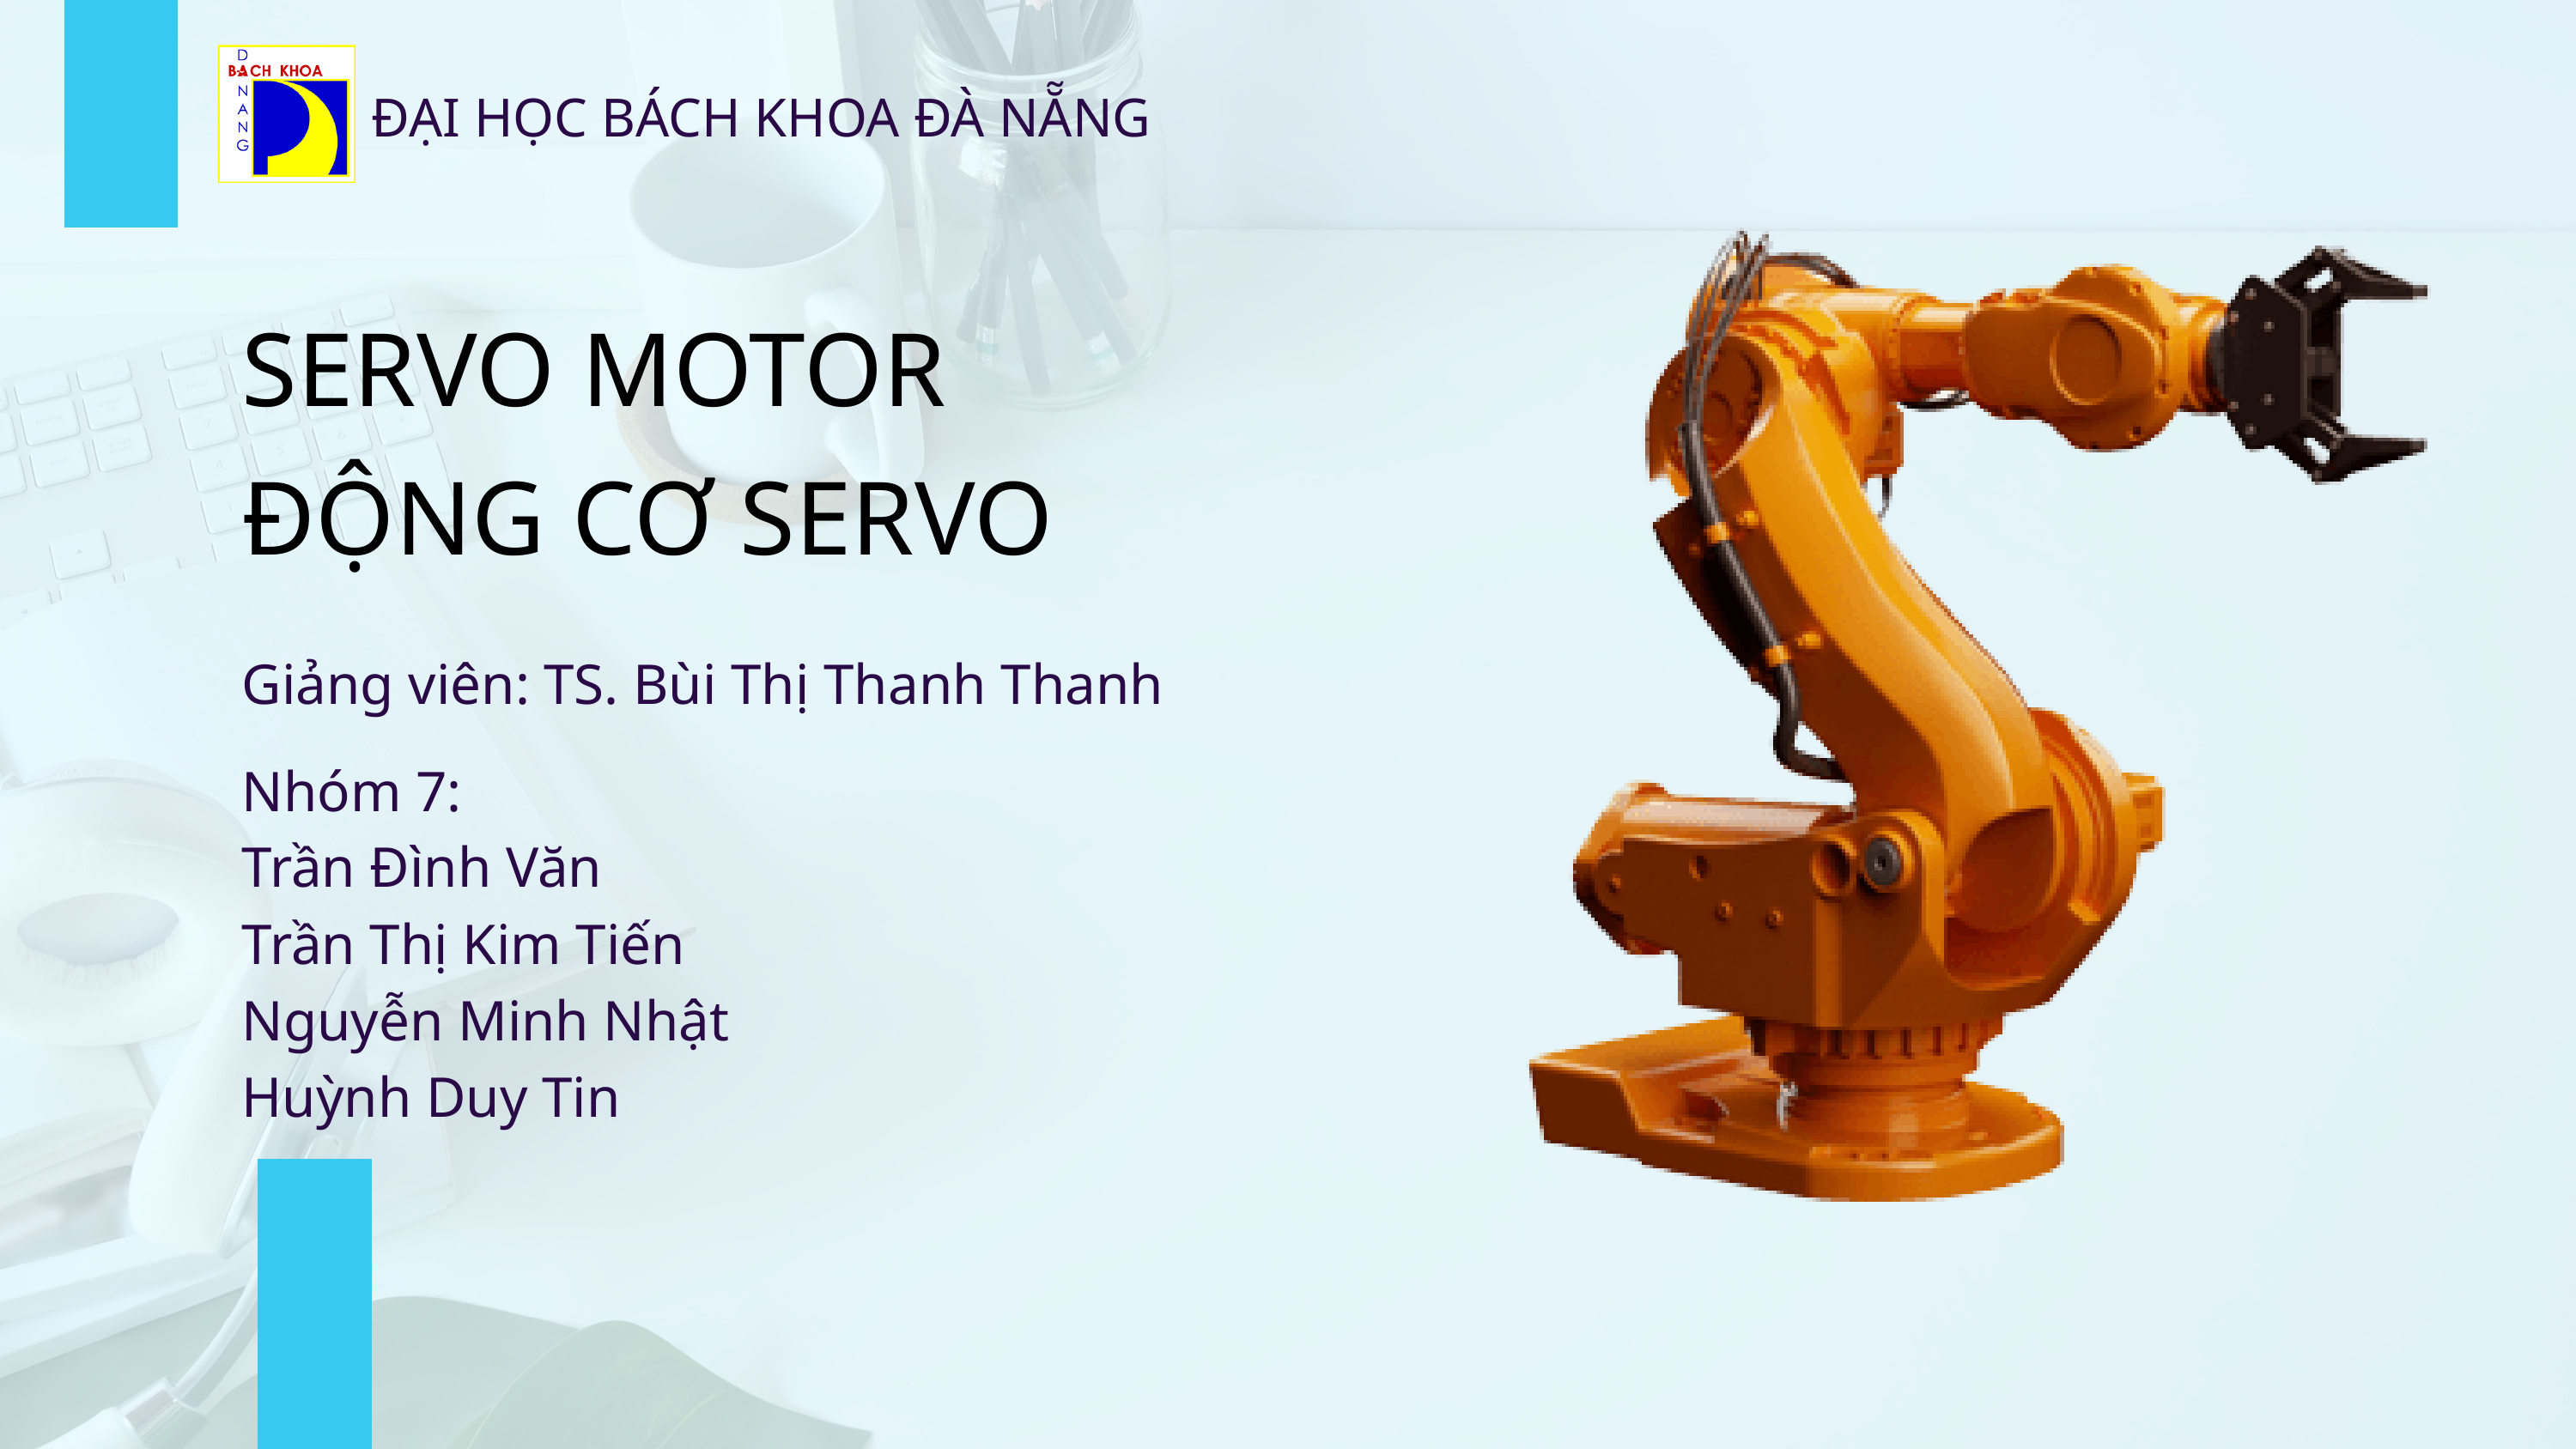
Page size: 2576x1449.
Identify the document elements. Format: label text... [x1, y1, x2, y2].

text_box Giảng viên: TS. Bùi Thị Thanh Thanh [241, 638, 1182, 715]
text_box ĐỘNG CƠ SERVO [241, 433, 1115, 575]
text_box [1526, 227, 2432, 1202]
text_box SERVO MOTOR [241, 285, 1034, 427]
text_box [217, 45, 355, 183]
text_box Nhóm 7: Trần Đình Văn Trần Thị Kim Tiến Nguyễn Minh Nhật Huỳnh Duy Tin [241, 745, 988, 1128]
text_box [64, 0, 179, 228]
text_box [0, 0, 2576, 1449]
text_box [258, 1158, 372, 1449]
text_box ĐẠI HỌC BÁCH KHOA ĐÀ NẴNG [371, 73, 1182, 148]
